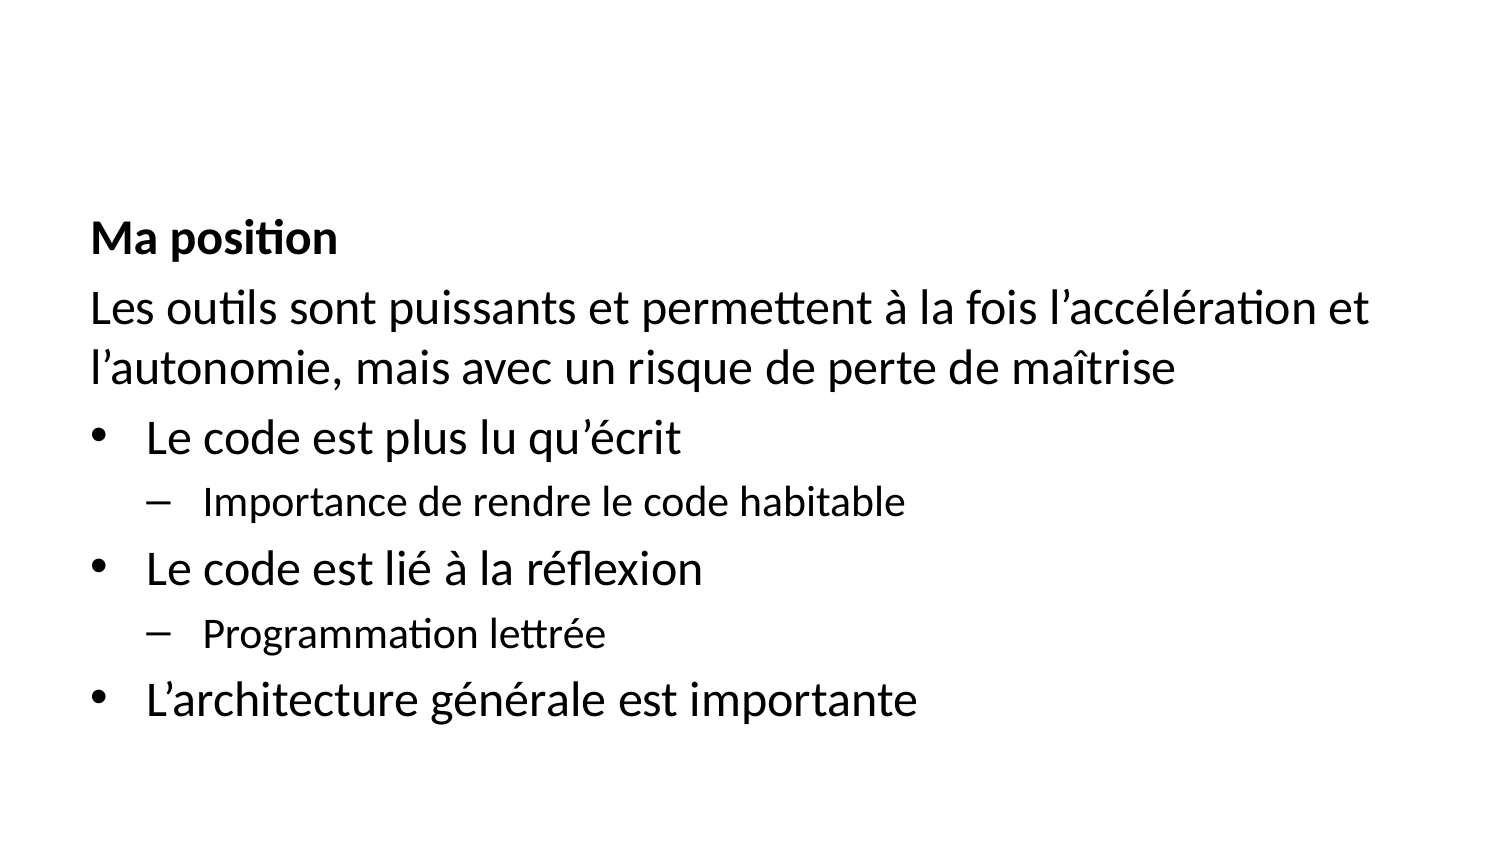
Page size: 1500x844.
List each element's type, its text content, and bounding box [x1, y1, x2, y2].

list Ma position Les outils sont puissants et permettent à la fois l’accélération et l’autonomie, mais avec un risque de perte de maîtrise Le code est plus lu qu’écrit Importance de rendre le code habitable Le code est lié à la réflexion Programmation lettrée L’architecture générale est importante [75, 196, 1425, 754]
